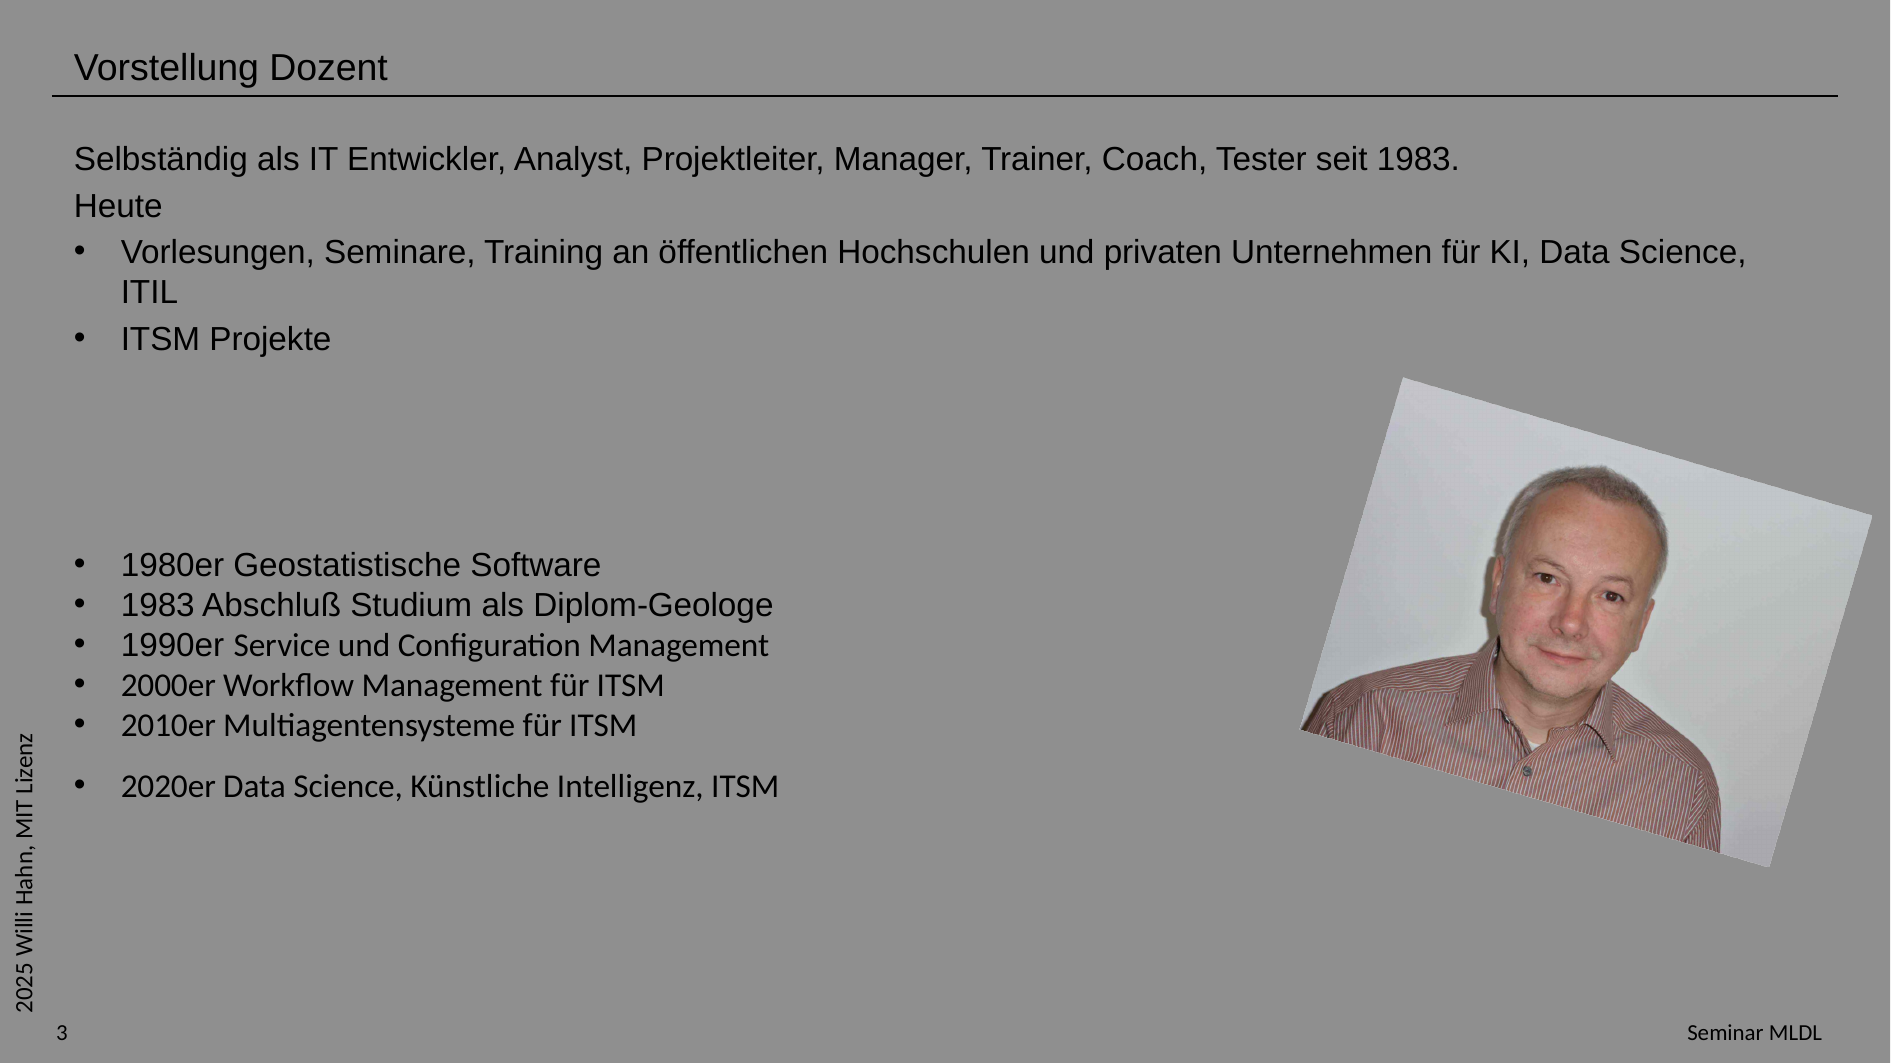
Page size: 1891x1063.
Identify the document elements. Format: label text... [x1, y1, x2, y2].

list Vorstellung Dozent [59, 35, 1572, 83]
picture [1301, 378, 1871, 866]
list Selbständig als IT Entwickler, Analyst, Projektleiter, Manager, Trainer, Coach, Tester seit 1983. Heute Vorlesungen, Seminare, Training an öffentlichen Hochschulen und privaten Unternehmen für KI, Data Science, ITIL ITSM Projekte 1980er Geostatistische Software 1983 Abschluß Studium als Diplom-Geologe 1990er Service und Configuration Management 2000er Workflow Management für ITSM 2010er Multiagentensysteme für ITSM 2020er Data Science, Künstliche Intelligenz, ITSM [59, 129, 1820, 1004]
